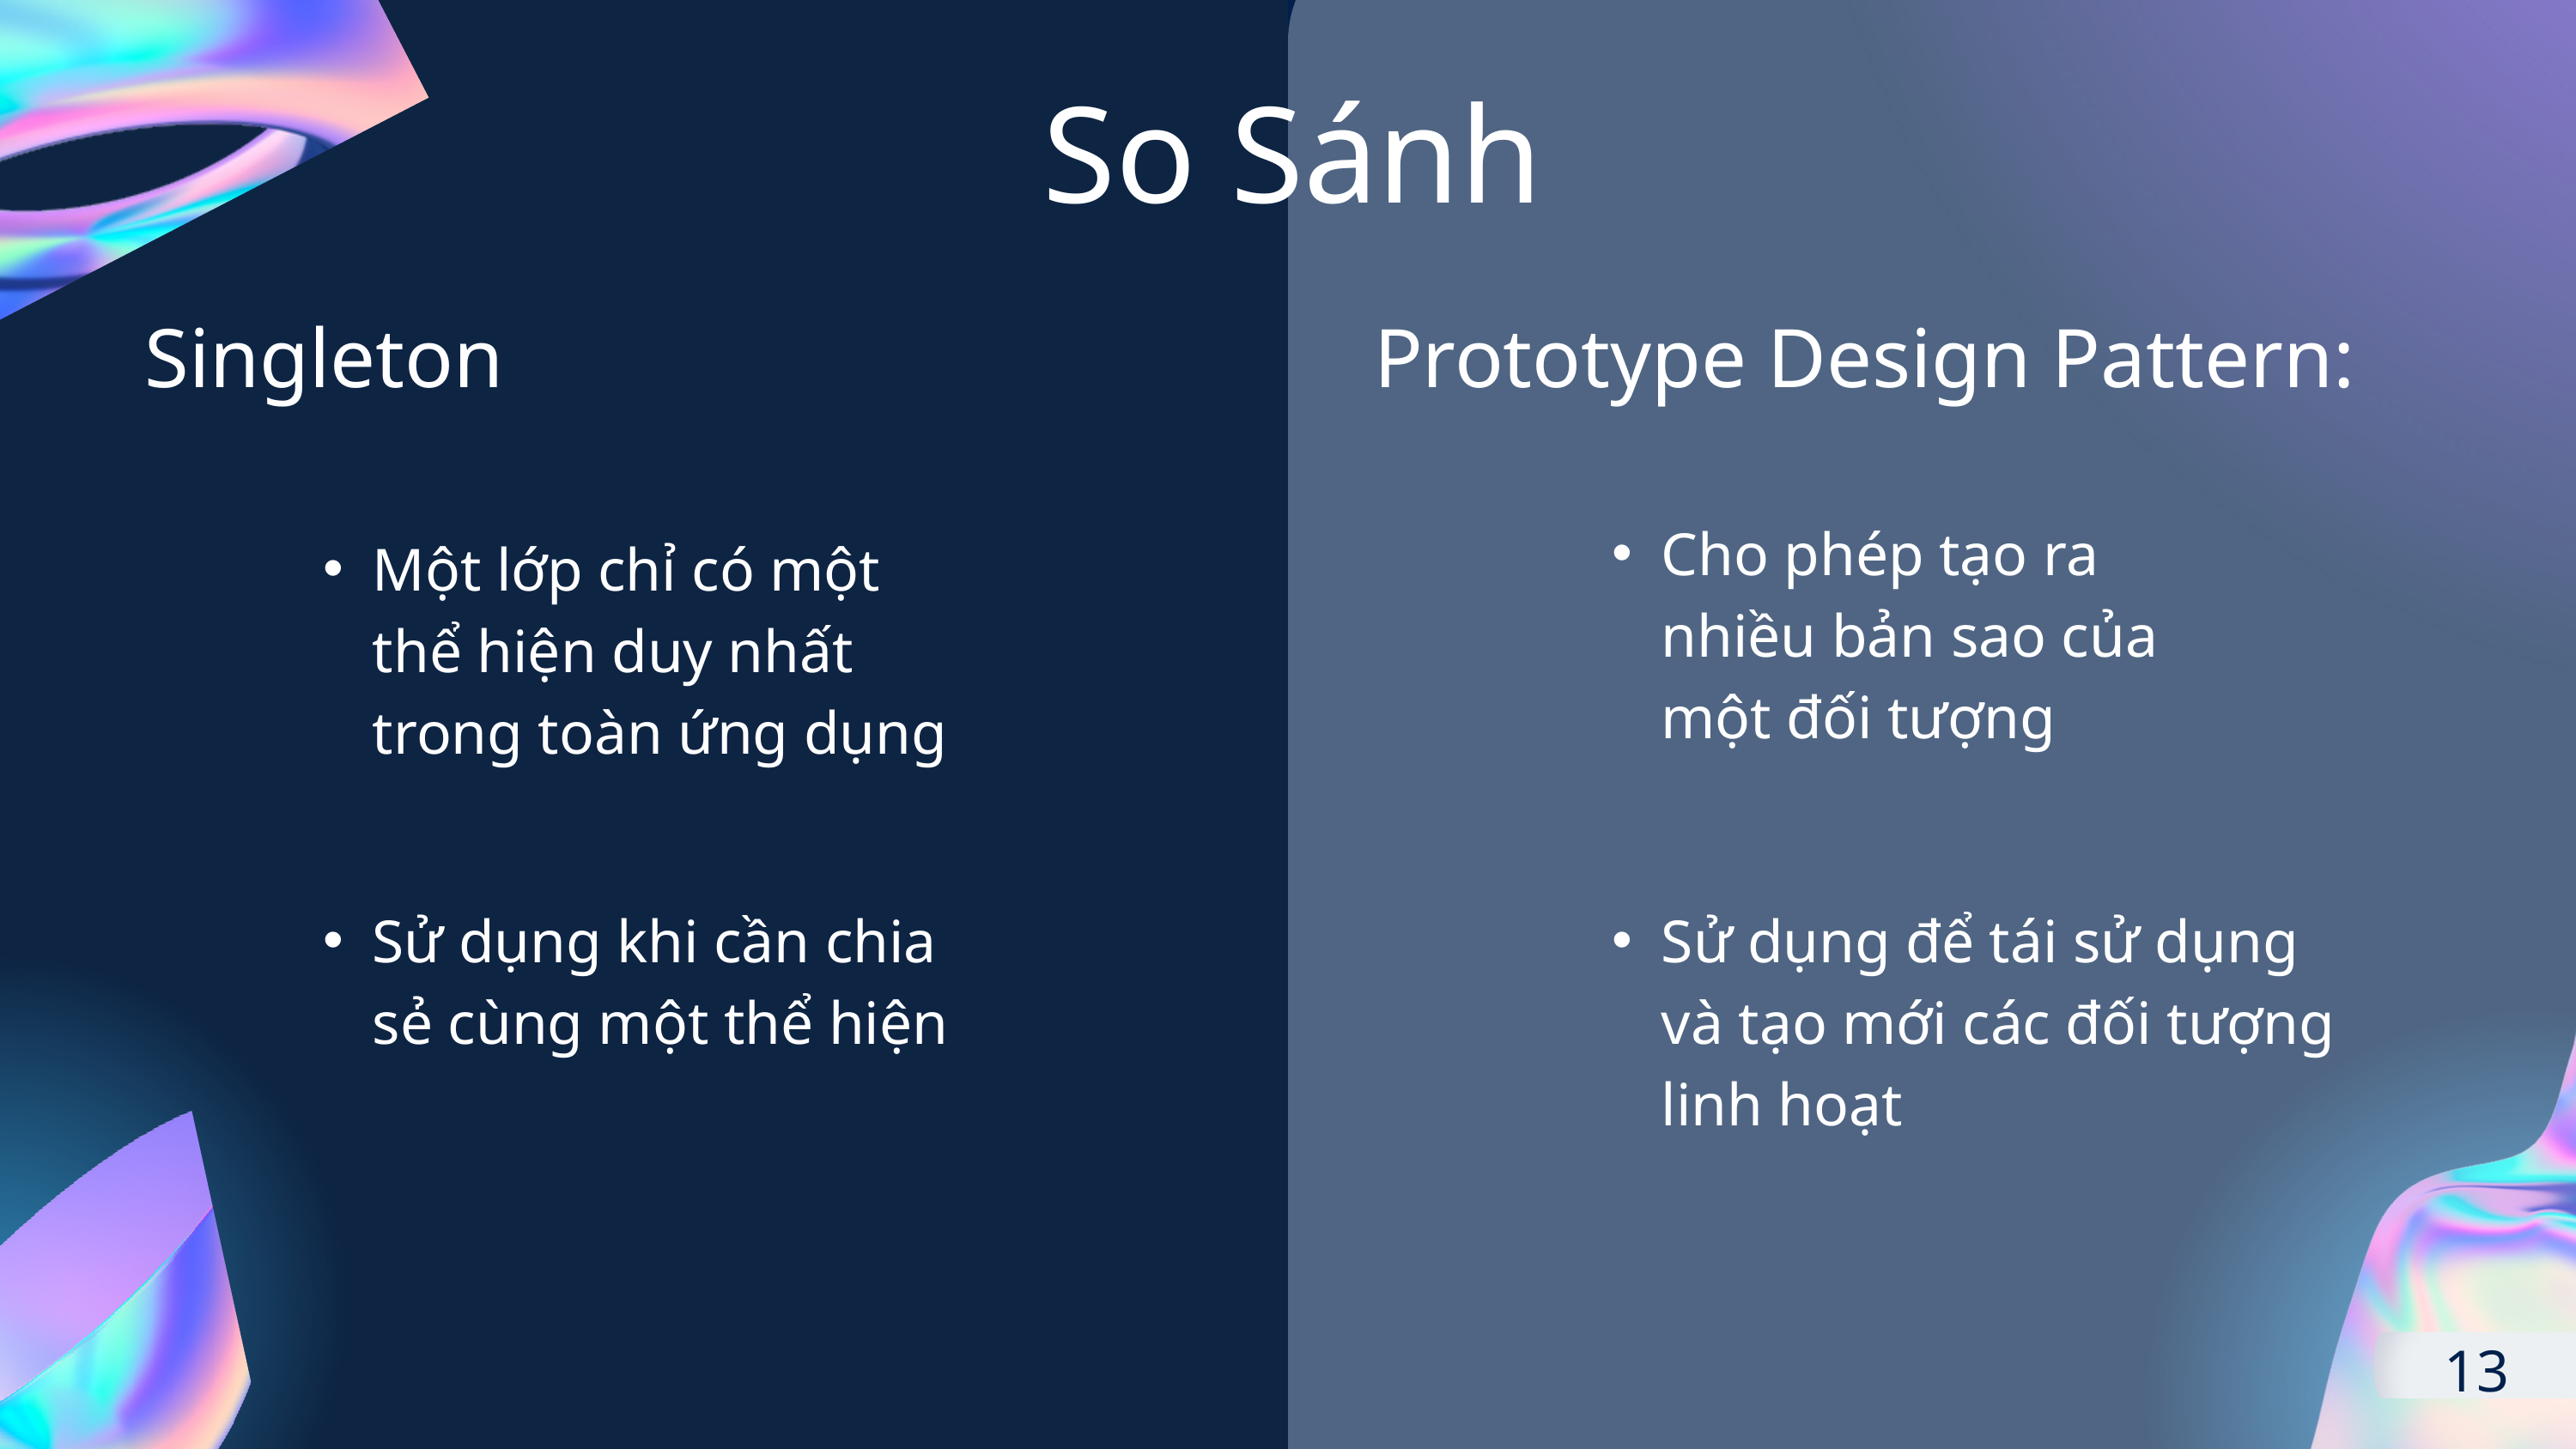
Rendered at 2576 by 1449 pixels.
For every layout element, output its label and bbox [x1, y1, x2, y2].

text_box [1287, 0, 2576, 1449]
text_box [0, 0, 1282, 1449]
